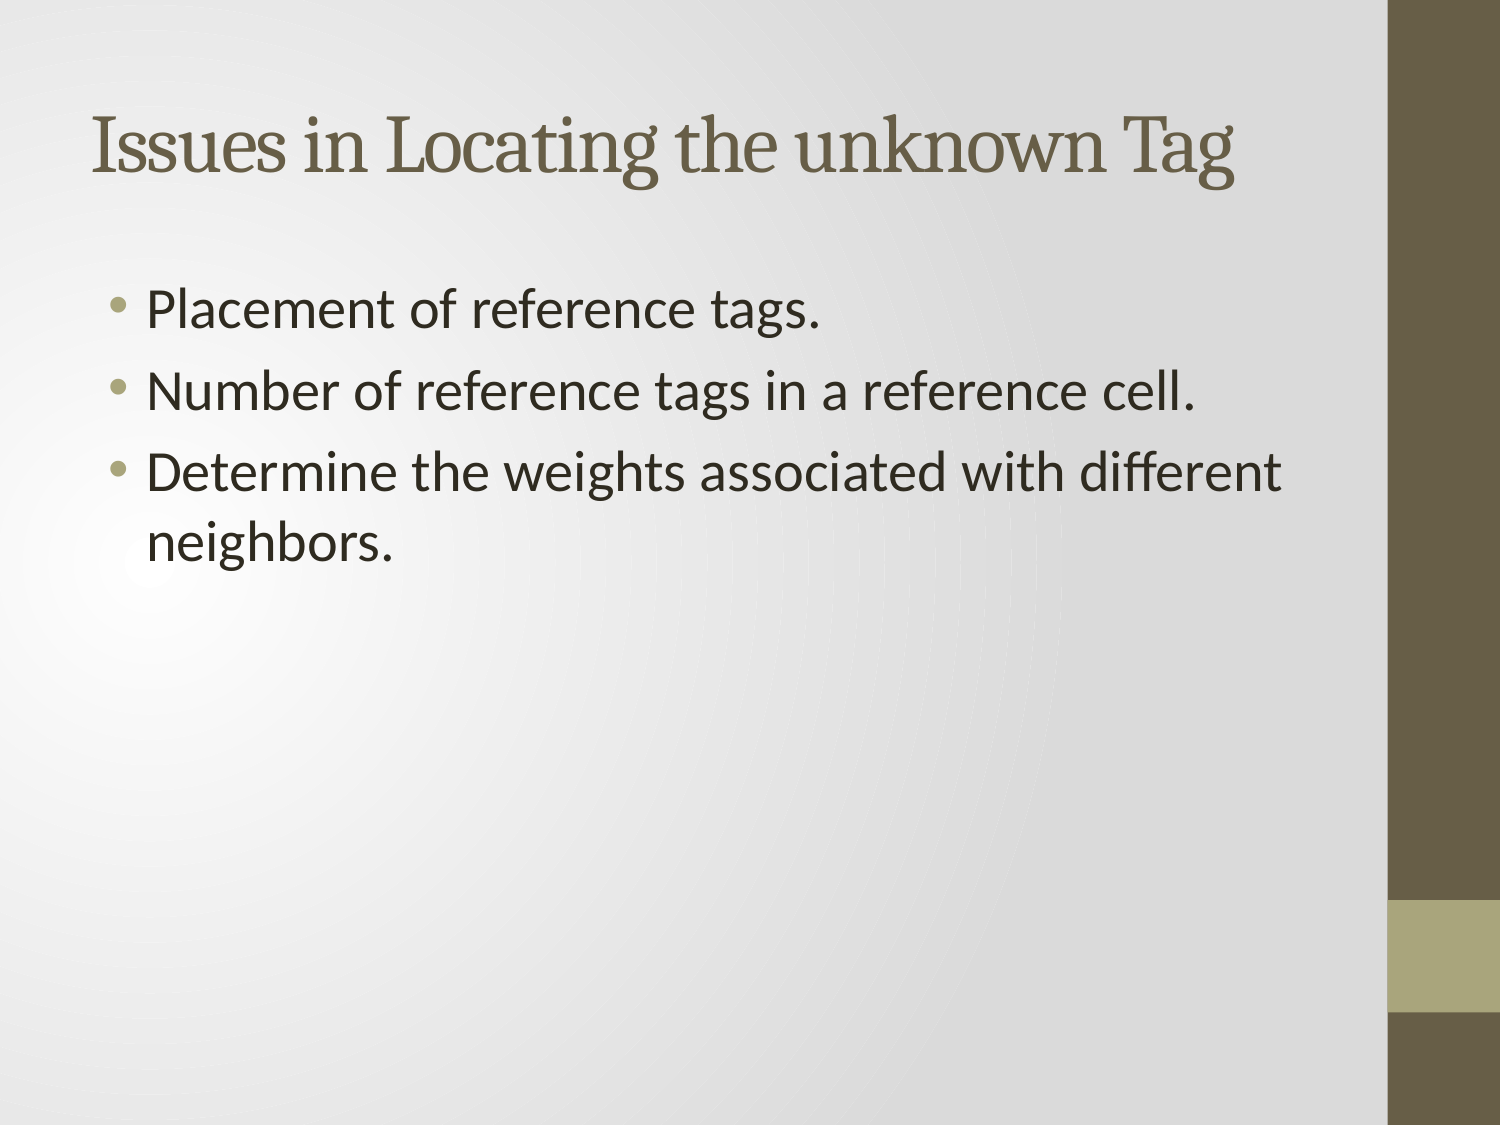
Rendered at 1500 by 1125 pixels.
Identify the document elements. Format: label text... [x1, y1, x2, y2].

title Issues in Locating the unknown Tag [75, 45, 1325, 233]
list Placement of reference tags. Number of reference tags in a reference cell. Determine the weights associated with different neighbors. [75, 262, 1325, 1050]
